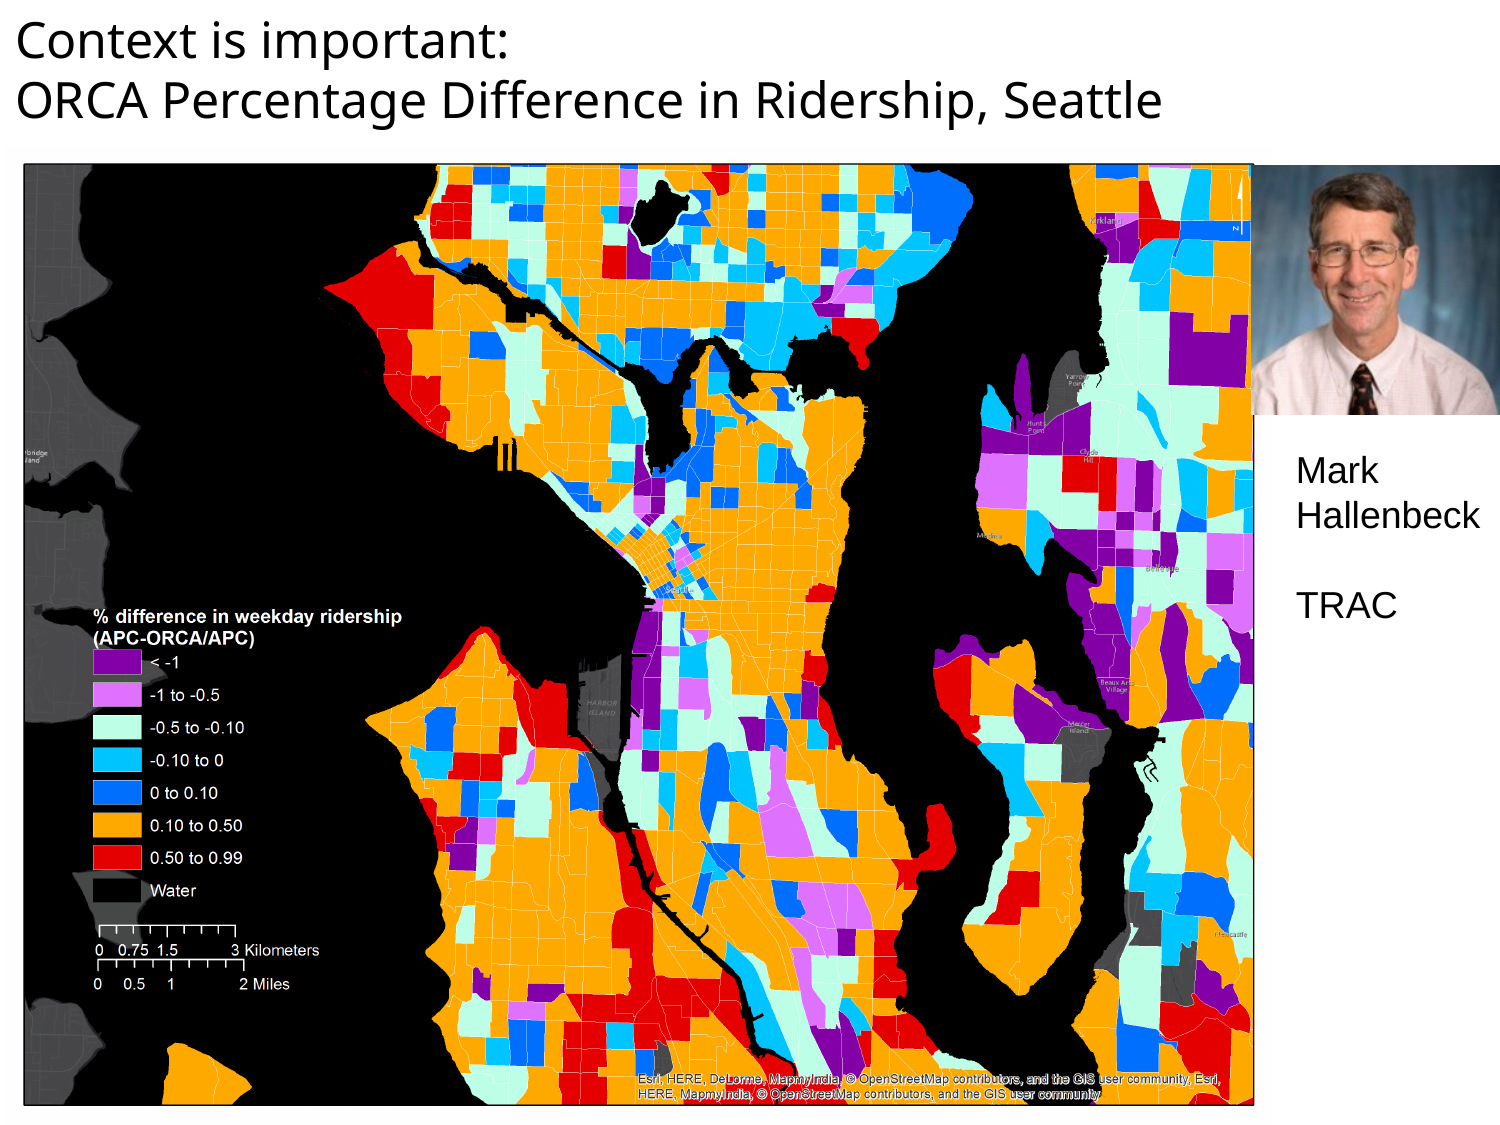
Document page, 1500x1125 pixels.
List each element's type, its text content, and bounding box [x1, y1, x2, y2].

text_box Mark Hallenbeck TRAC [1281, 438, 1500, 634]
picture [4, 144, 1500, 1125]
title Context is important: ORCA Percentage Difference in Ridership, Seattle [0, 17, 1470, 119]
